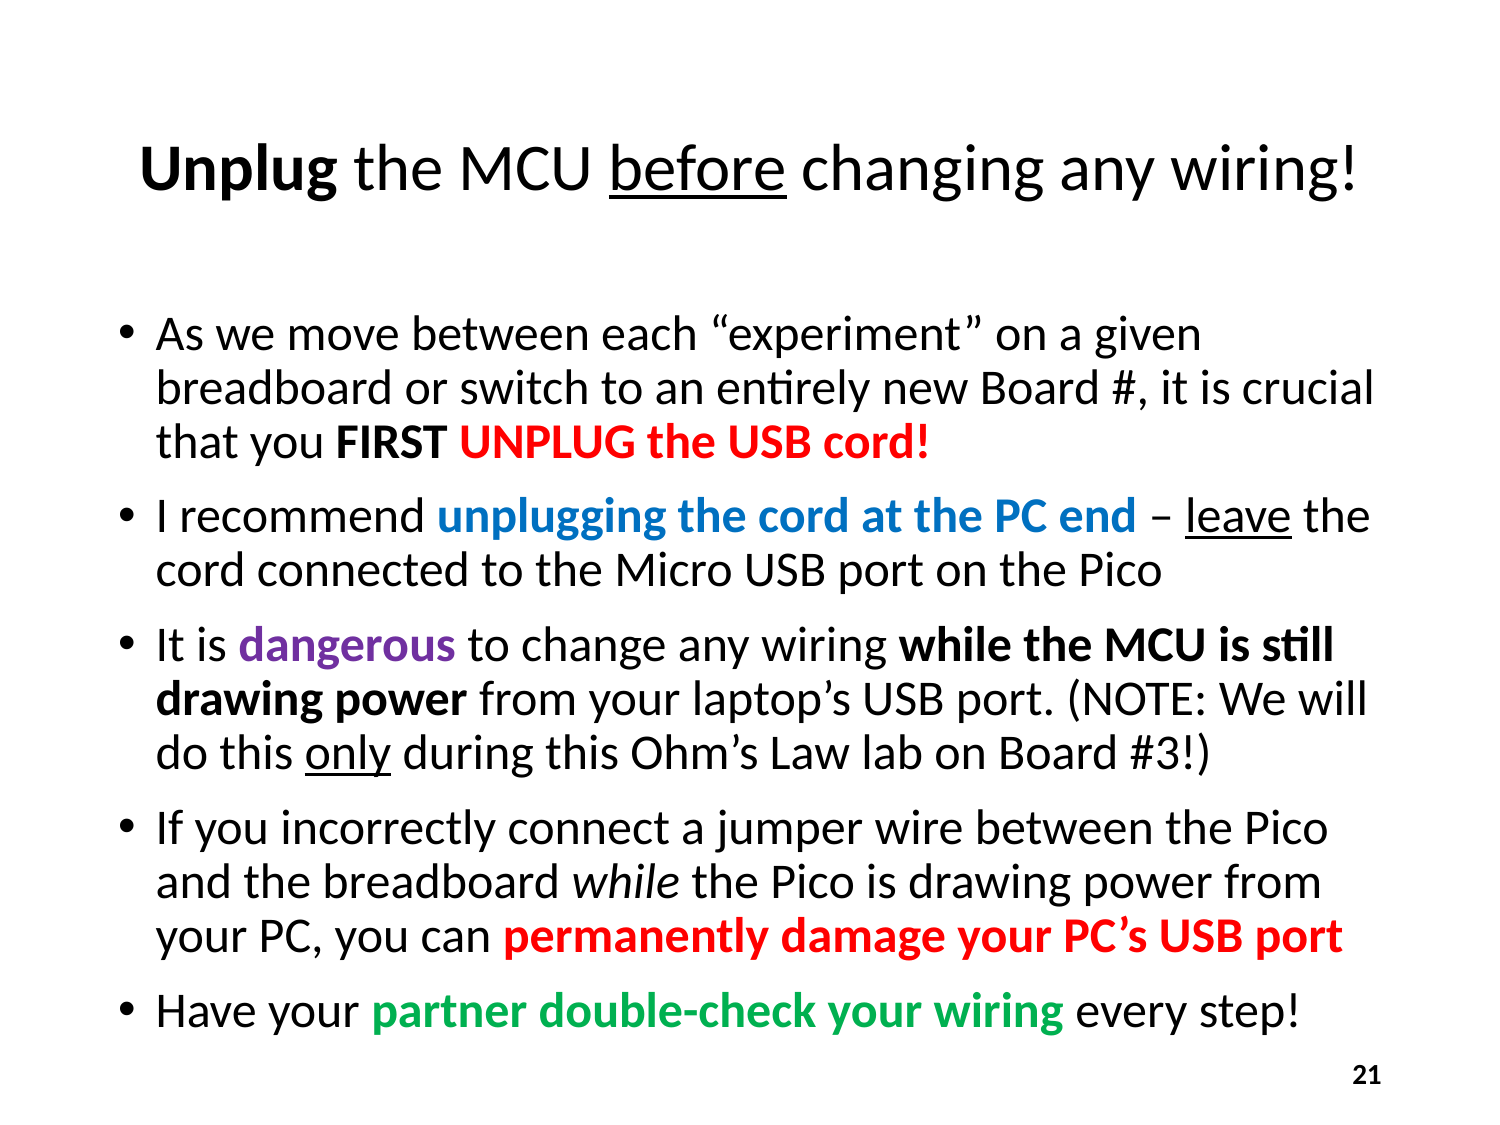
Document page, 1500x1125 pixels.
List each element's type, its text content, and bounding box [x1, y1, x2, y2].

list As we move between each “experiment” on a given breadboard or switch to an entirely new Board #, it is crucial that you FIRST UNPLUG the USB cord! I recommend unplugging the cord at the PC end – leave the cord connected to the Micro USB port on the Pico It is dangerous to change any wiring while the MCU is still drawing power from your laptop’s USB port. (NOTE: We will do this only during this Ohm’s Law lab on Board #3!) If you incorrectly connect a jumper wire between the Pico and the breadboard while the Pico is drawing power from your PC, you can permanently damage your PC’s USB port Have your partner double-check your wiring every step! [103, 299, 1397, 1053]
title Unplug the MCU before changing any wiring! [103, 59, 1397, 278]
slide_number 21 [1059, 1042, 1397, 1103]
